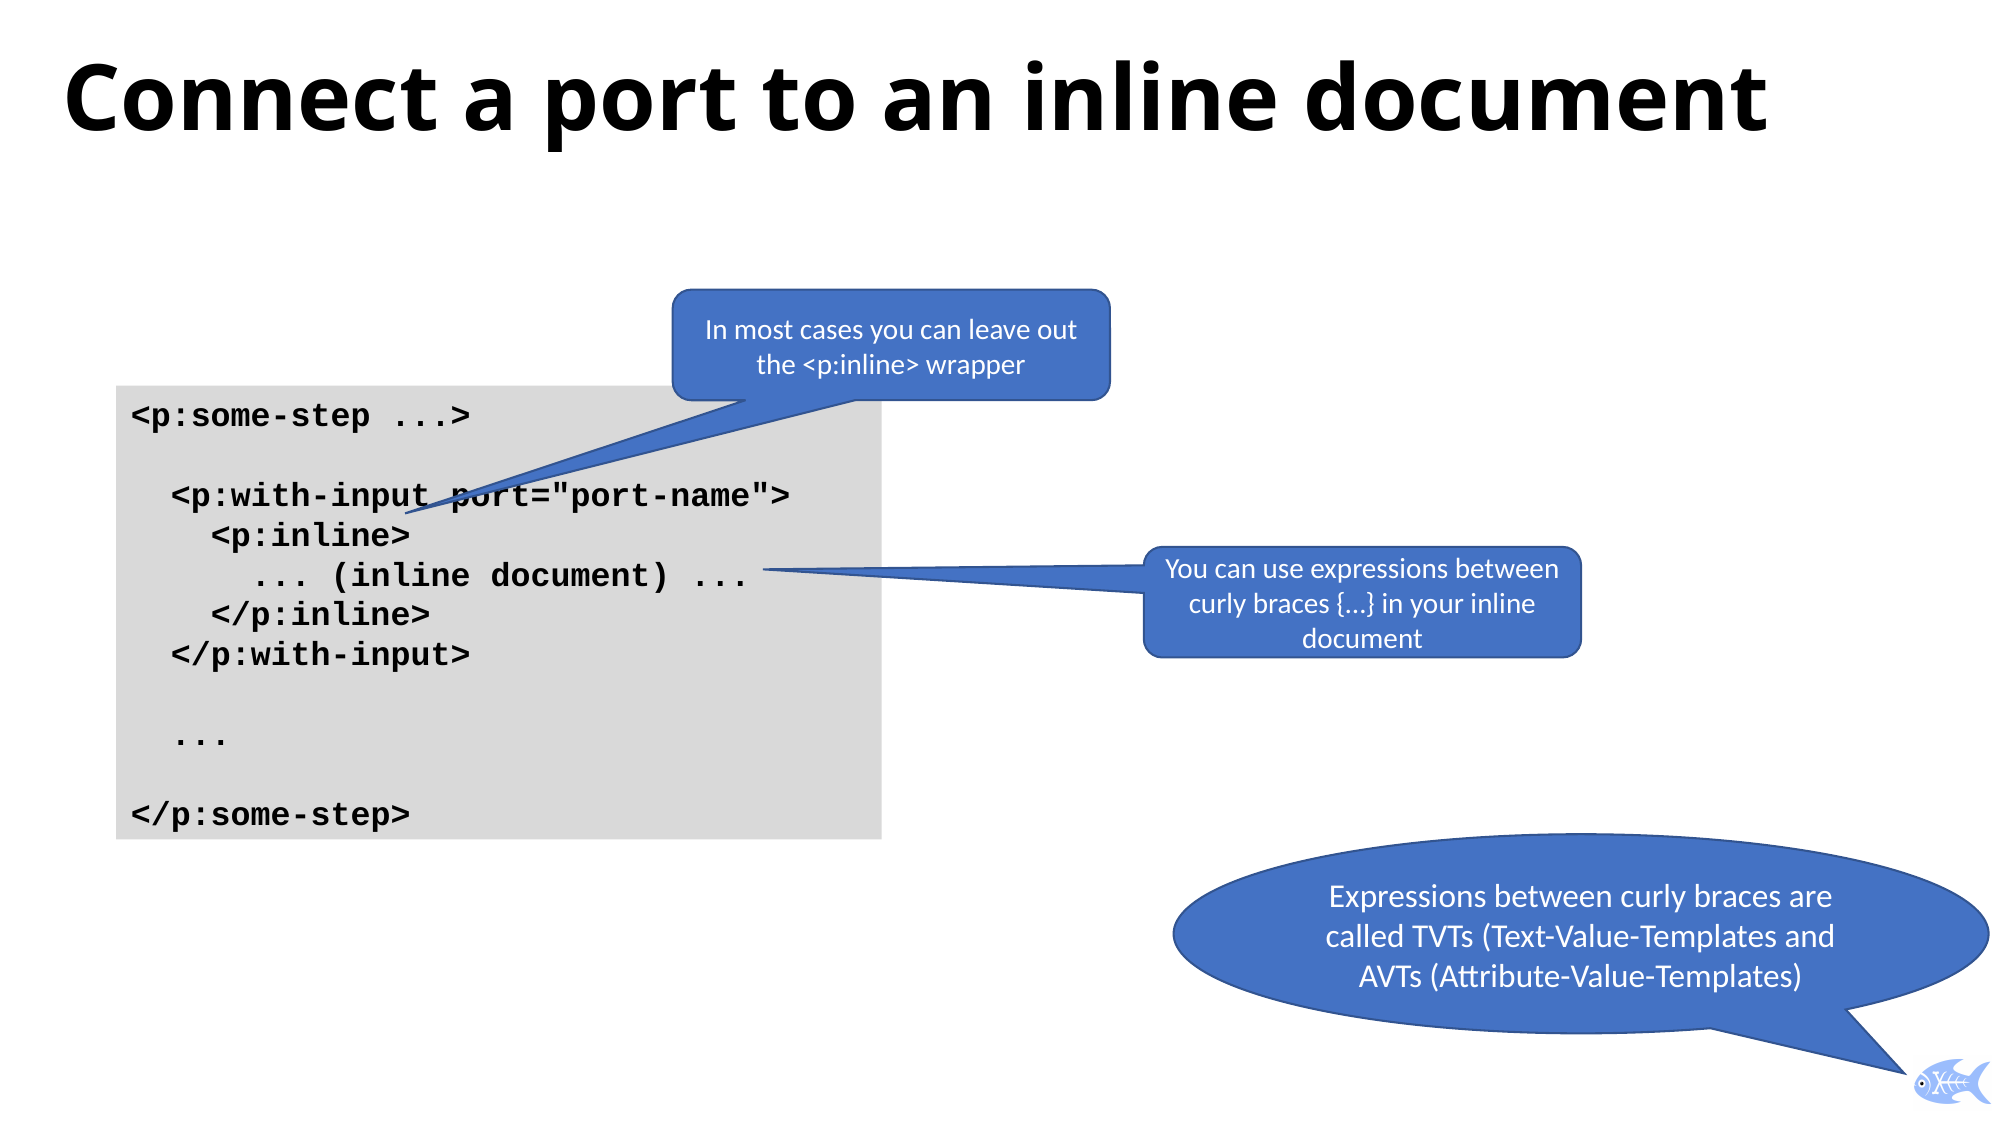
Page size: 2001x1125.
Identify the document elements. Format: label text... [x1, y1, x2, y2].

picture [1913, 1055, 1992, 1111]
text_box <p:some-step ...> <p:with-input port="port-name"> <p:inline> ... (inline document) ... </p:inline> </p:with-input> ... </p:some-step> [116, 385, 882, 840]
text_box You can use expressions between curly braces {…} in your inline document [762, 545, 1583, 659]
title Connect a port to an inline document [47, 29, 1953, 172]
text_box In most cases you can leave out the <p:inline> wrapper [404, 288, 1112, 515]
text_box Expressions between curly braces are called TVTs (Text-Value-Templates and AVTs (Attribute-Value-Templates) [1172, 833, 1990, 1076]
